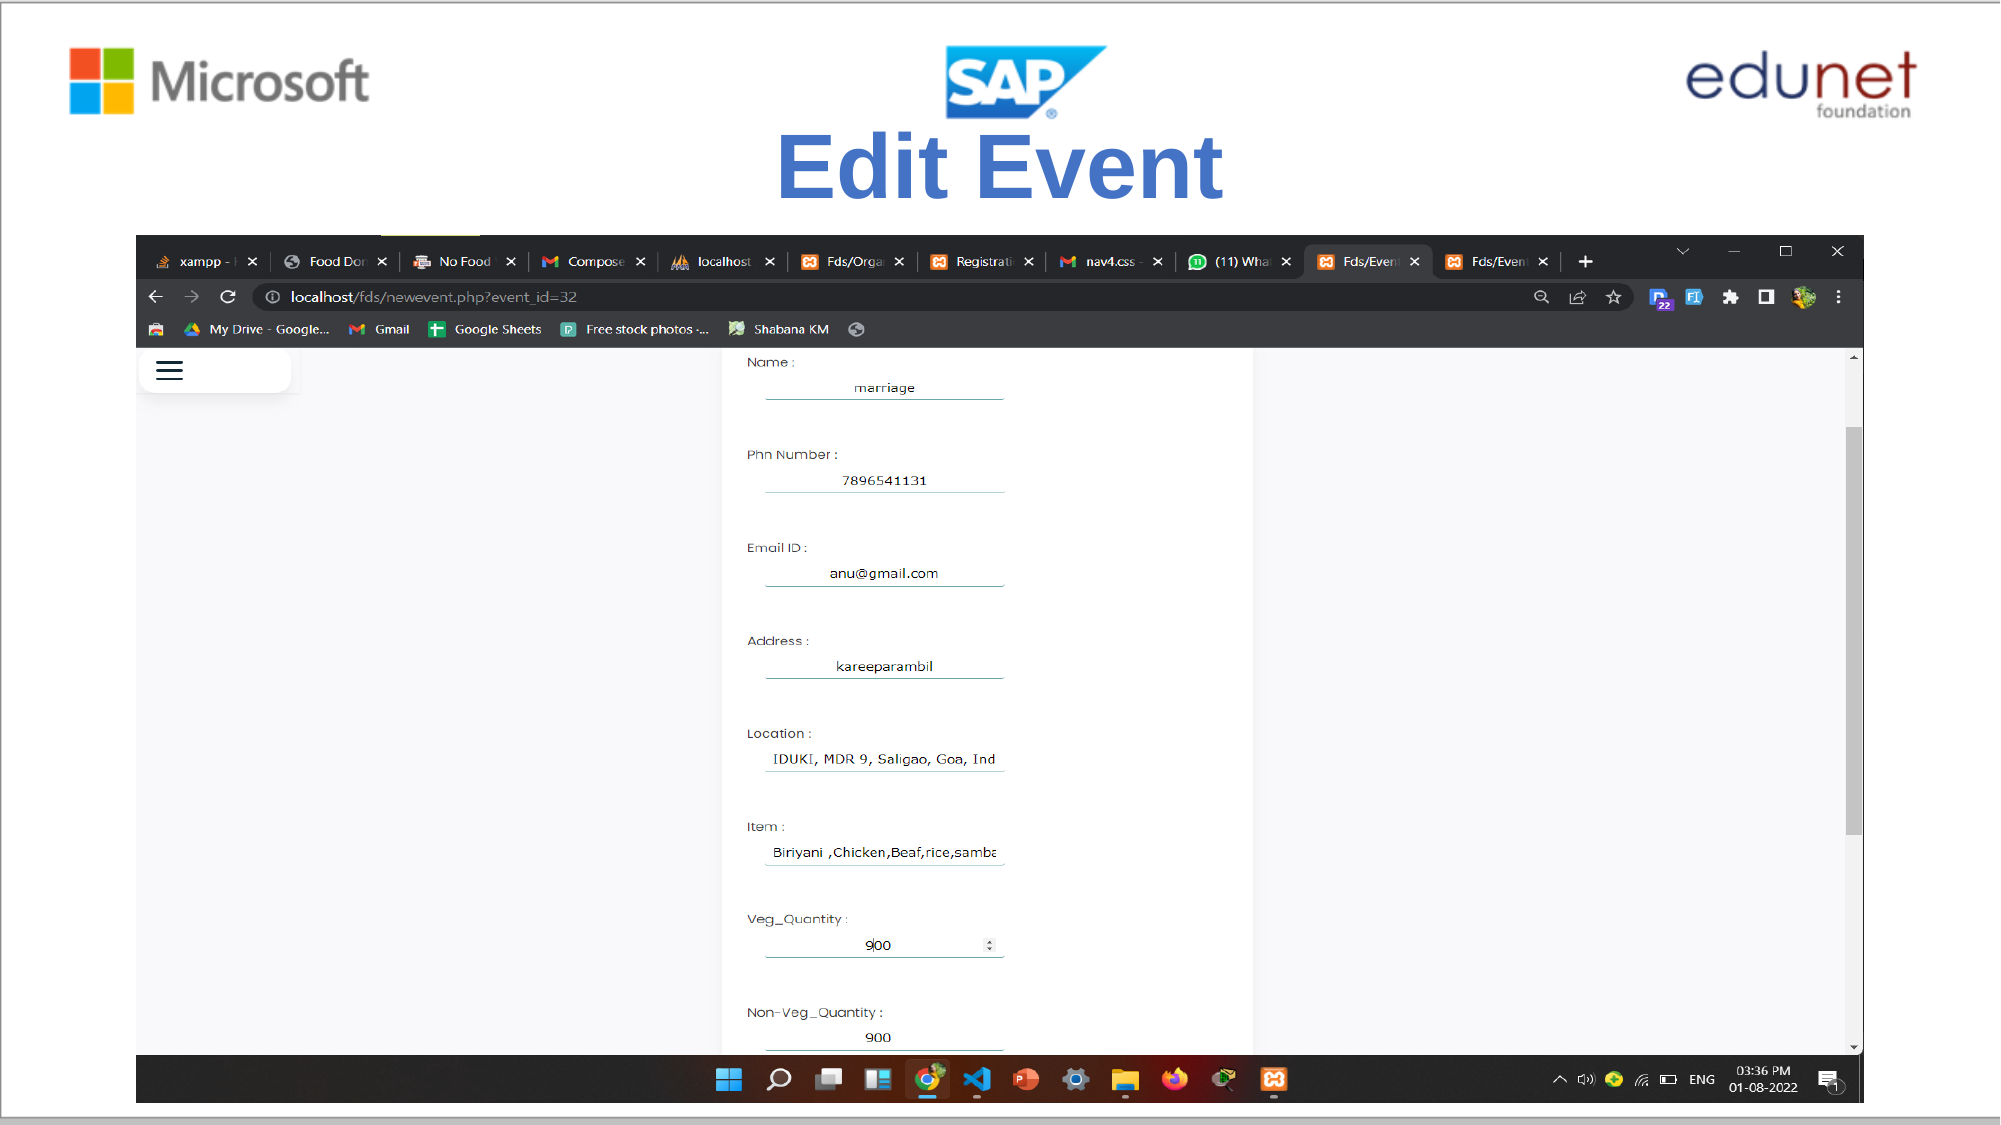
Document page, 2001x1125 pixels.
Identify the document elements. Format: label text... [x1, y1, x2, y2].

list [136, 235, 1864, 1103]
picture [0, 0, 2001, 1125]
title Edit Event [137, 59, 1863, 235]
